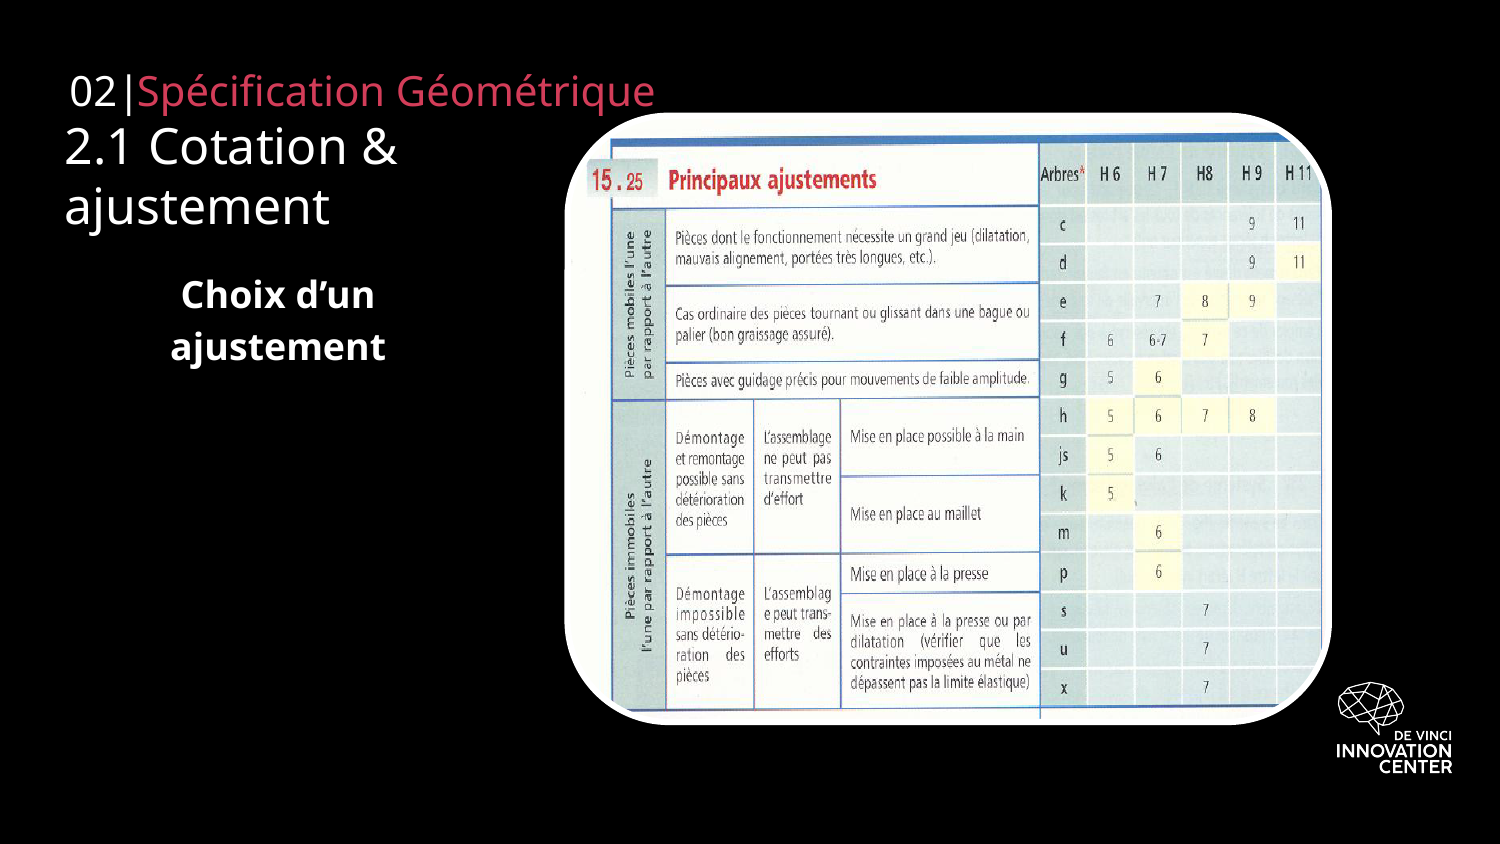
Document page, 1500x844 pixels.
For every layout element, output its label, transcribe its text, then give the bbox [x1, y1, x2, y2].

picture [567, 115, 1471, 807]
title 2.1 Cotation & ajustement [49, 116, 511, 250]
list Spécification Géométrique [103, 41, 803, 116]
list 02| [35, 41, 103, 116]
list Choix d’un ajustement [35, 249, 497, 728]
